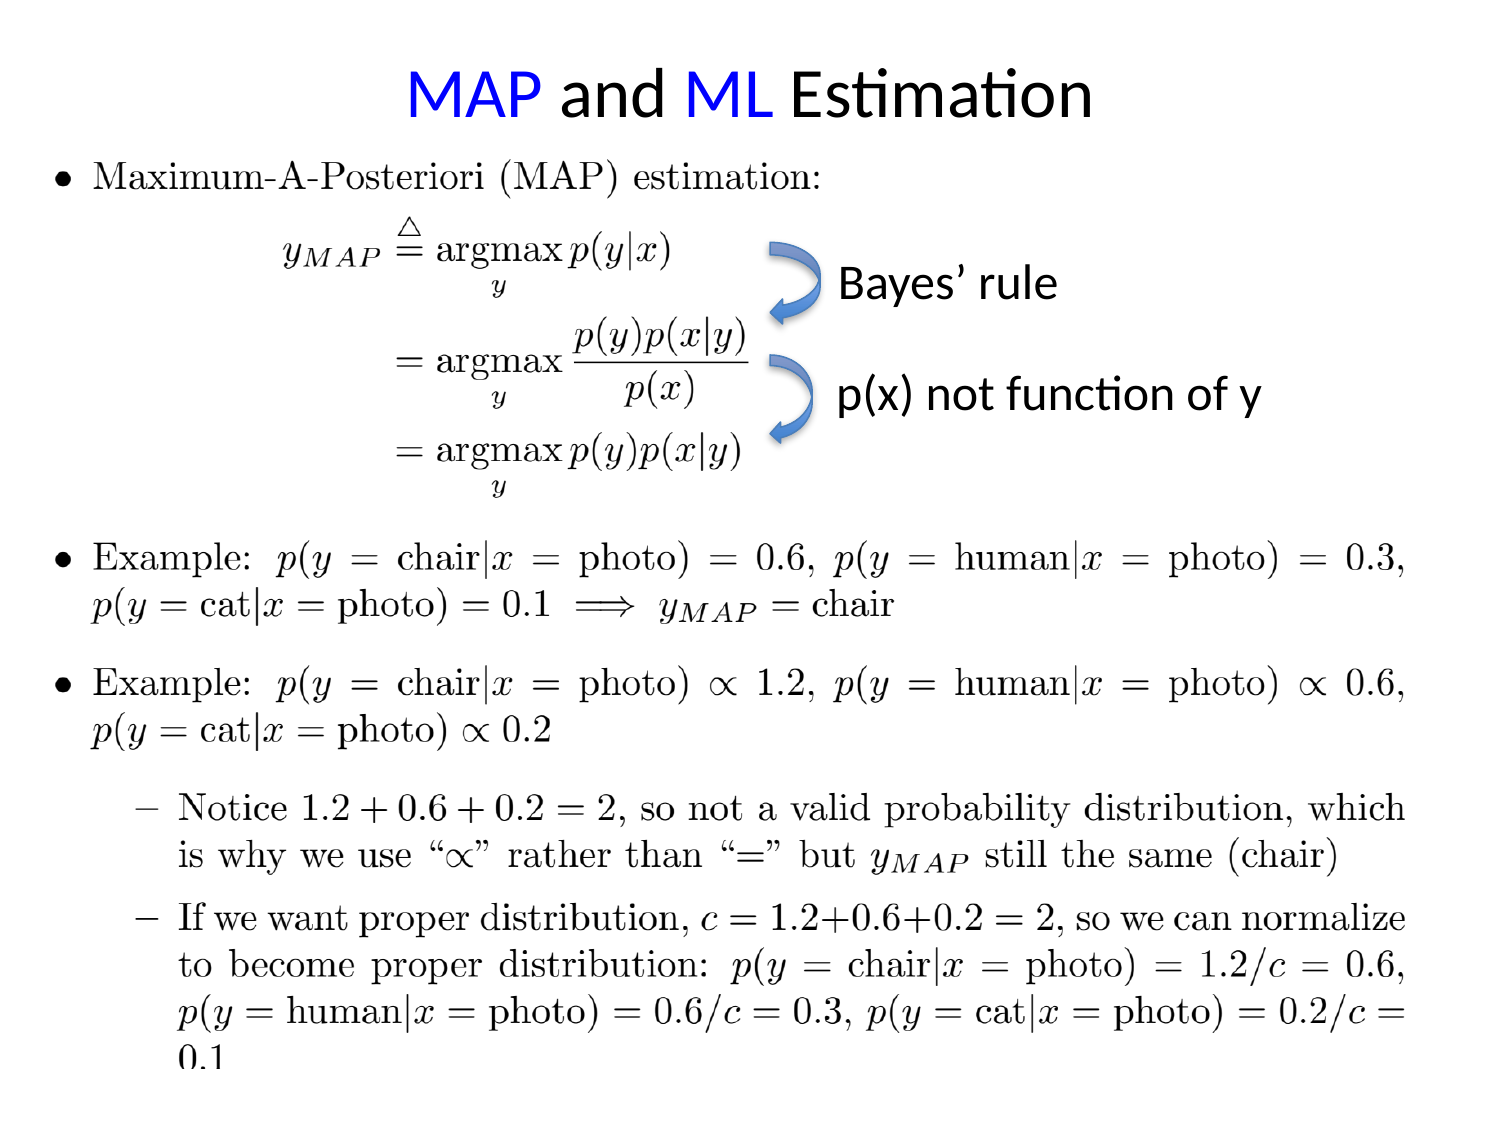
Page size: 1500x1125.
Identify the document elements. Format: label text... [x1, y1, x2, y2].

picture [54, 158, 1405, 1070]
title MAP and ML Estimation [75, 0, 1425, 183]
